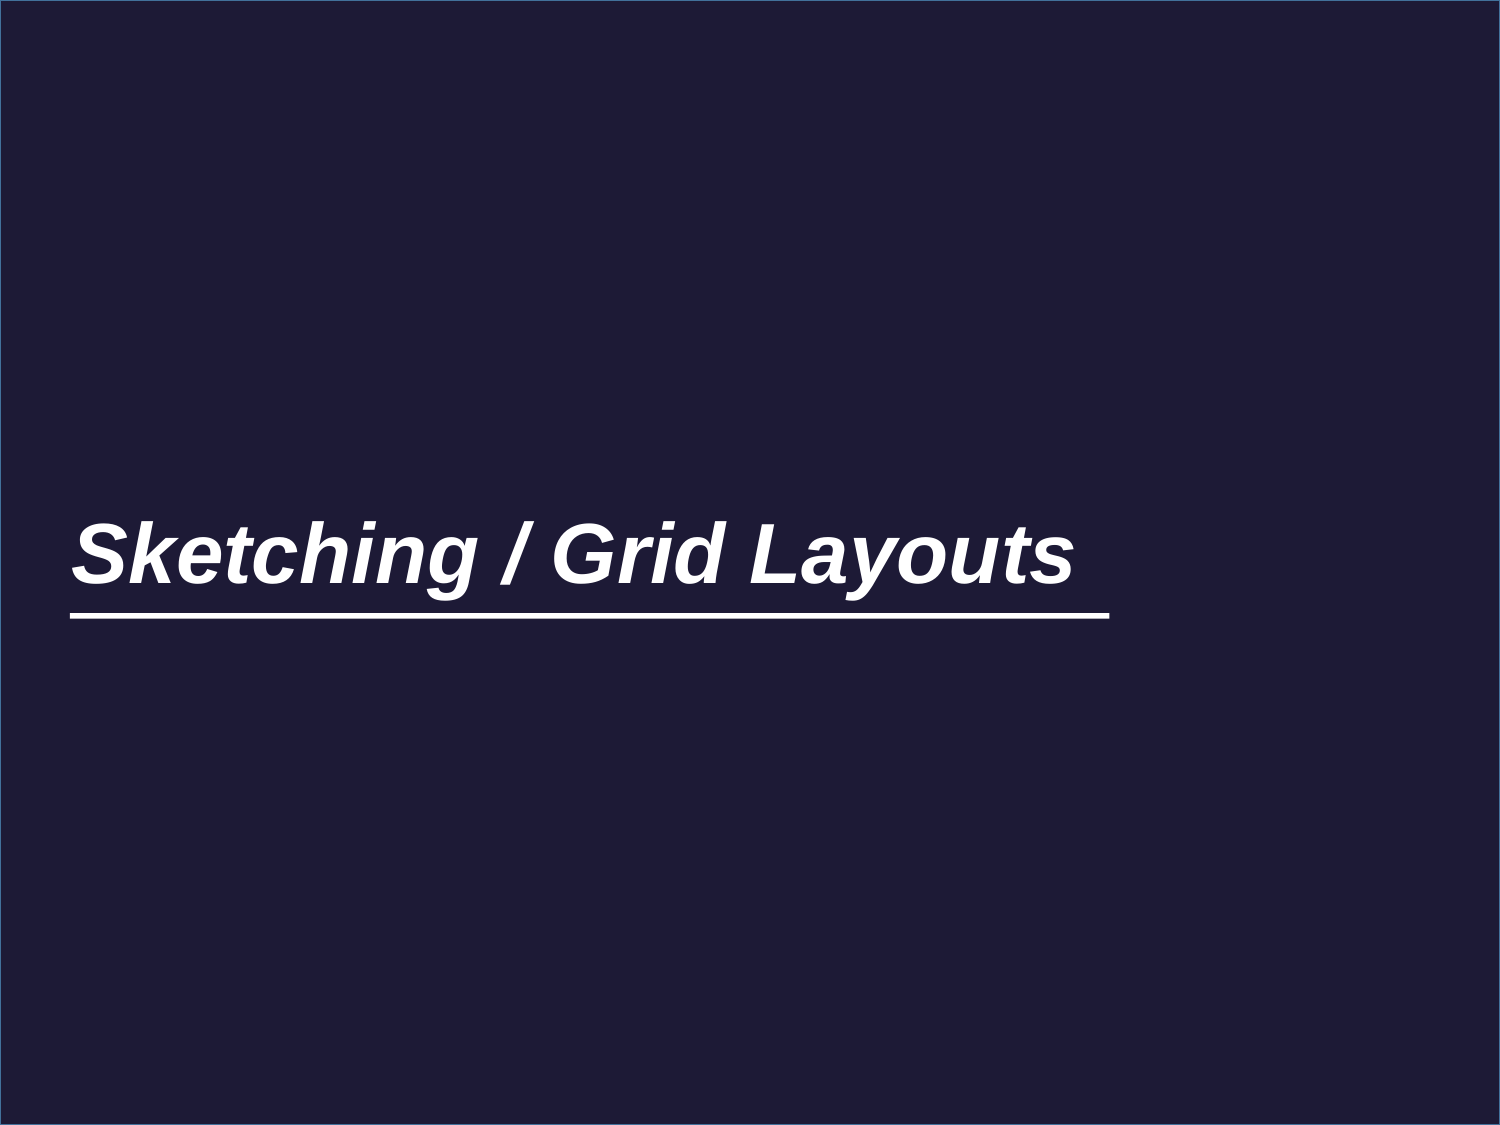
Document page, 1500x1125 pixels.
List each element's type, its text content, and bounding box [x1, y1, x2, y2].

title Sketching / Grid Layouts [63, 483, 1415, 628]
